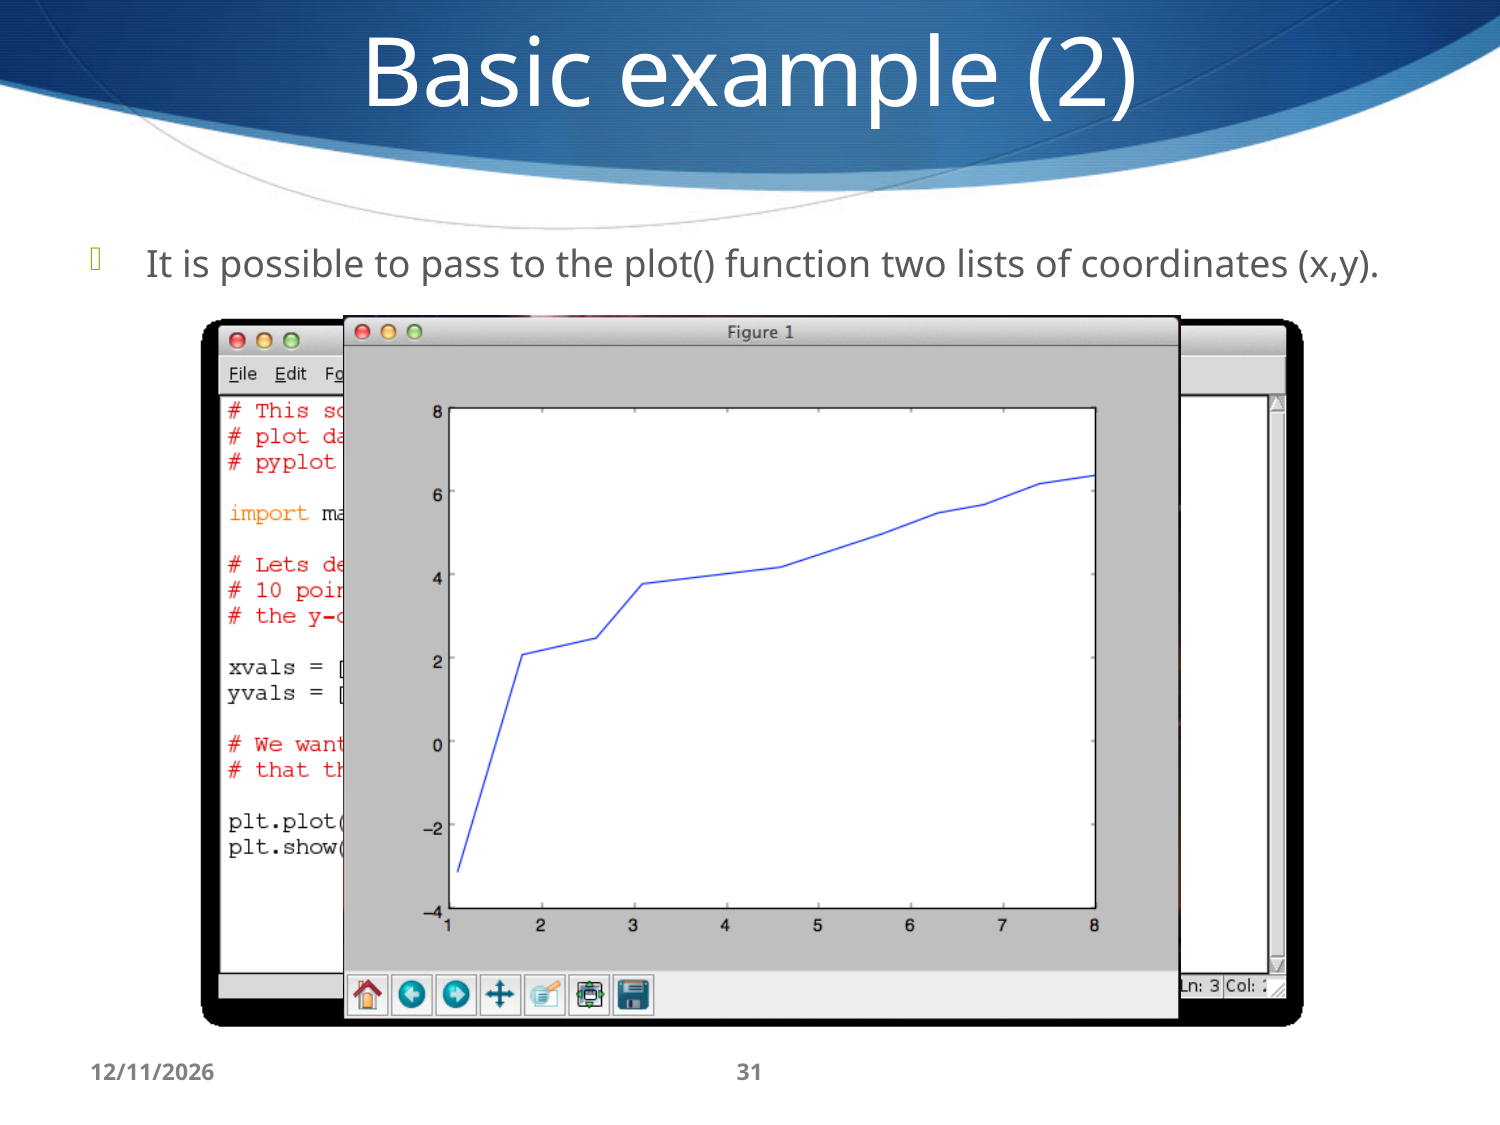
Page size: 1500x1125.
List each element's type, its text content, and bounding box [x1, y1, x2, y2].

picture [0, 0, 1500, 1125]
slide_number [75, 1042, 425, 1103]
text_box It is possible to pass to the plot() function two lists of coordinates (x,y). [74, 232, 1425, 1043]
slide_number 31 [706, 1042, 794, 1103]
text_box Basic example (2) [74, 3, 1425, 191]
